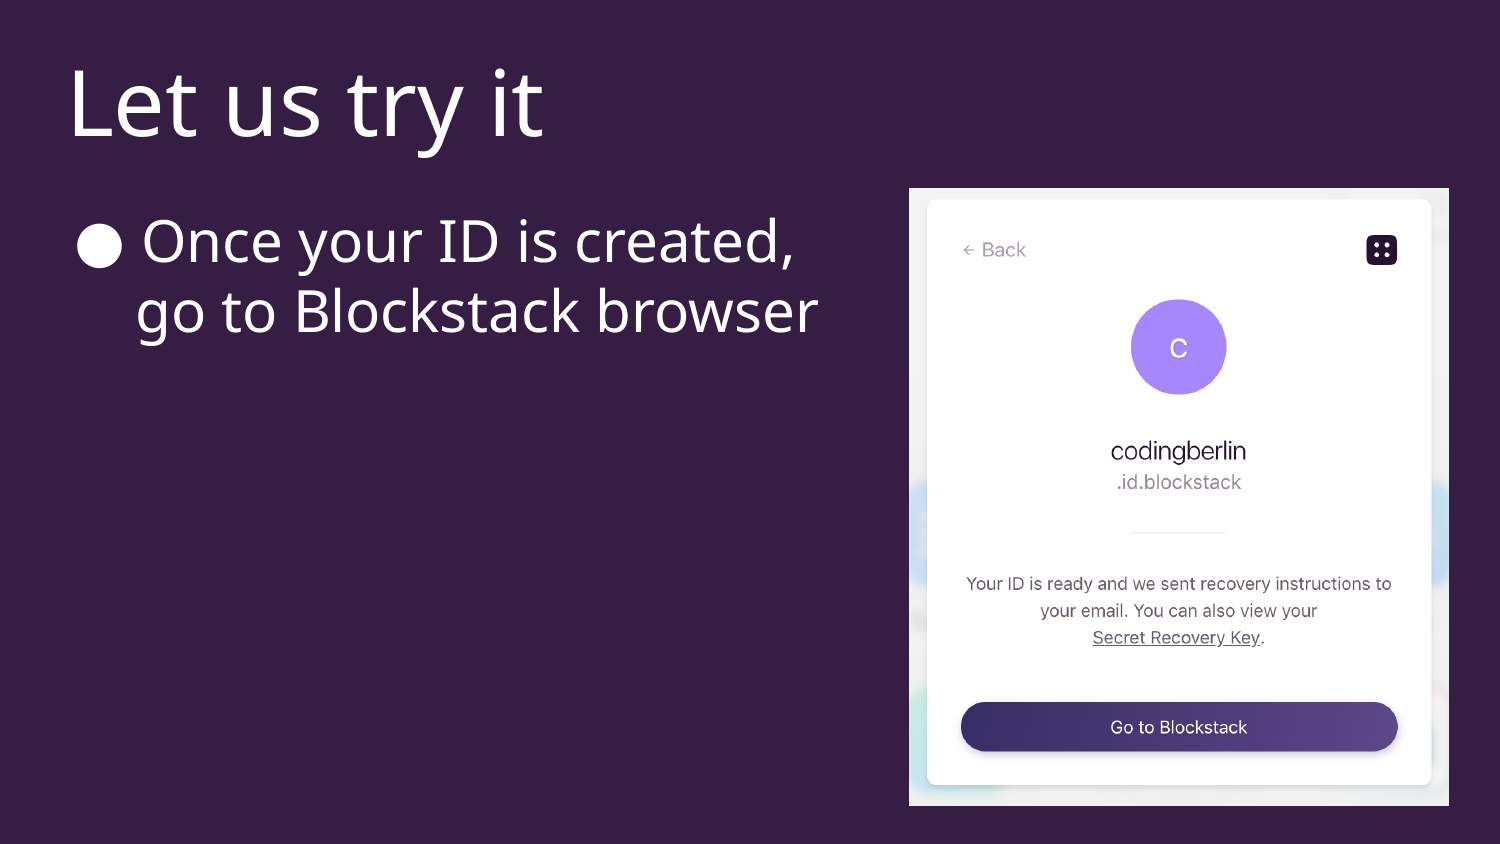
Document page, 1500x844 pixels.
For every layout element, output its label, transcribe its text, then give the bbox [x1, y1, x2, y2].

title Let us try it [51, 29, 1449, 124]
picture [909, 188, 1450, 806]
list Once your ID is created, go to Blockstack browser [51, 189, 907, 750]
